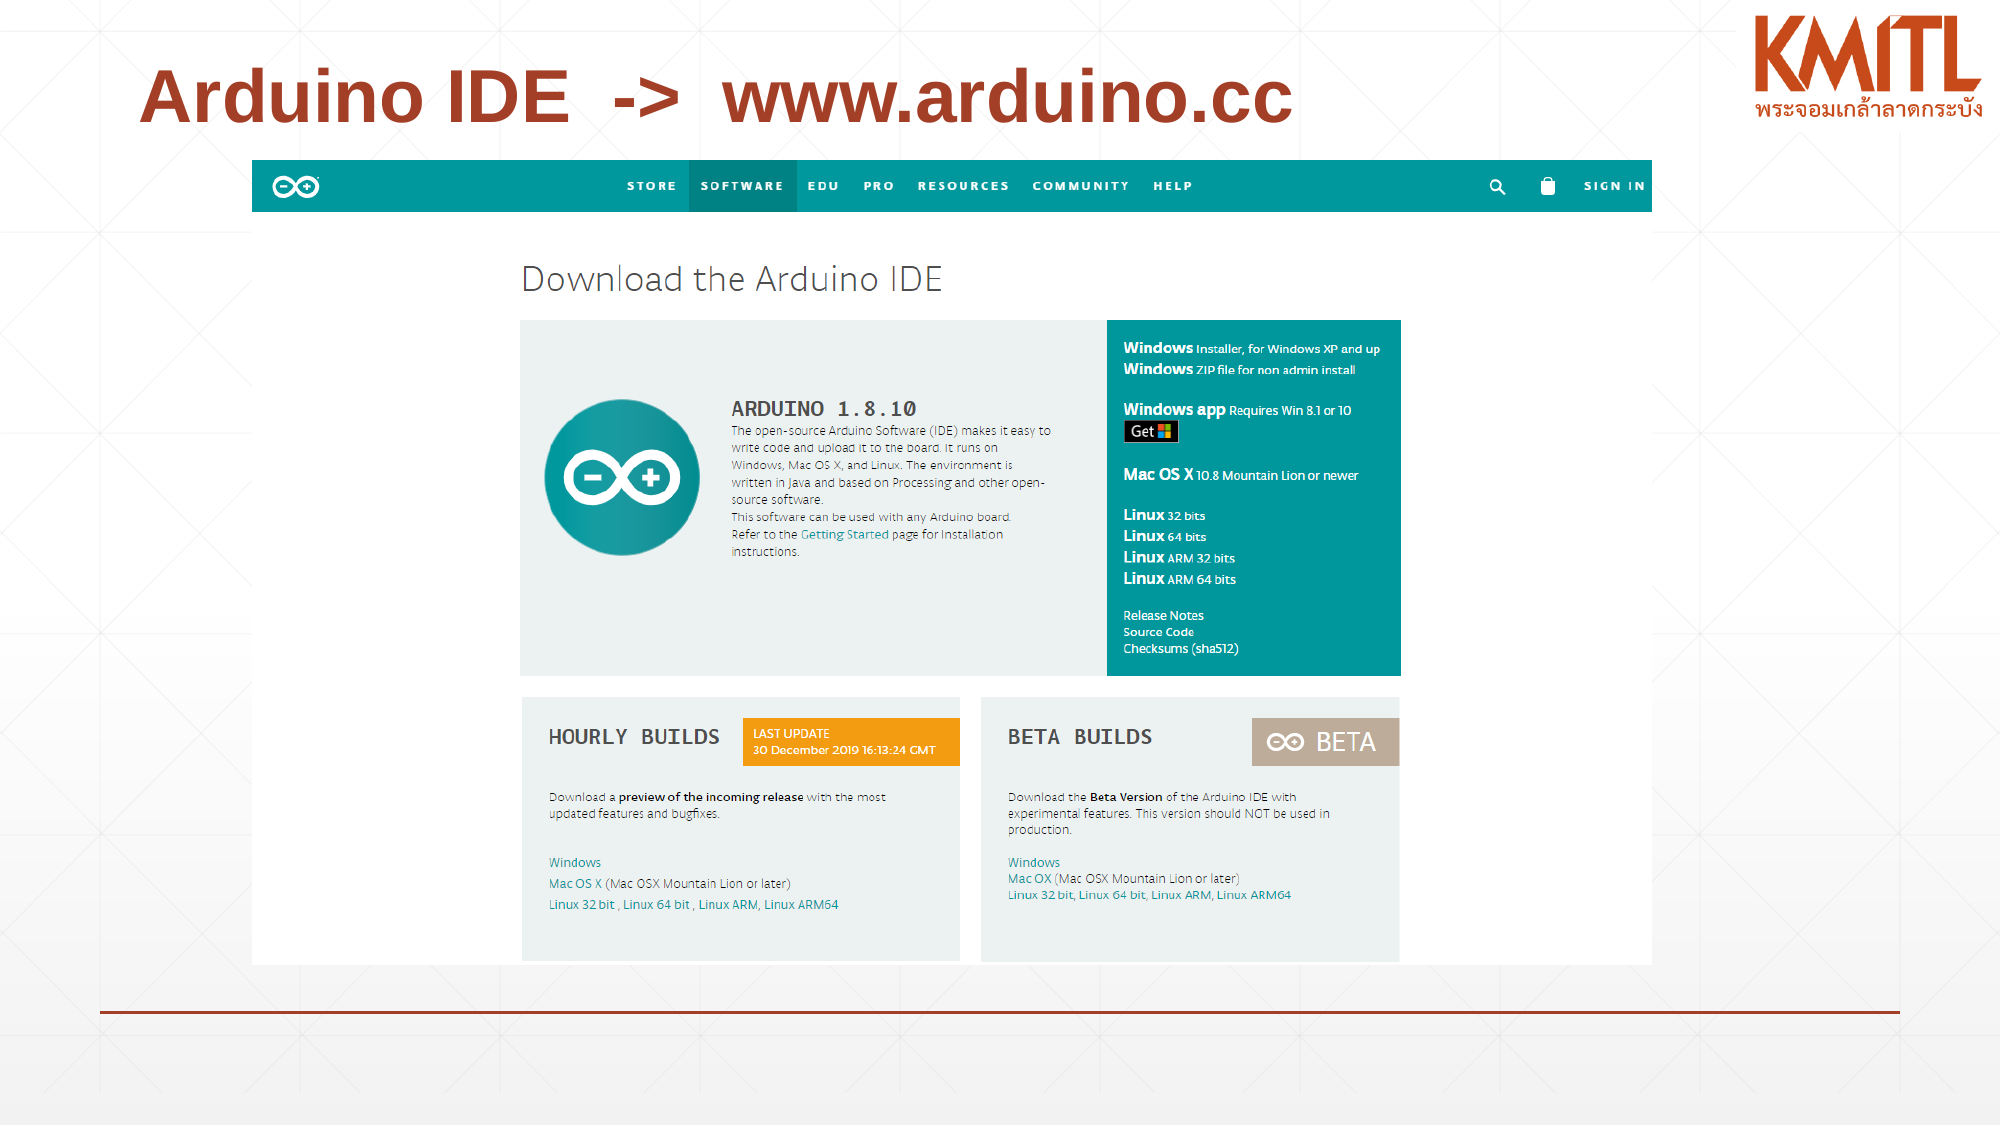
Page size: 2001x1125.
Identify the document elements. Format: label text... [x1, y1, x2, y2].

picture [1736, 0, 2000, 132]
title Arduino IDE -> www.arduino.cc [123, 17, 1699, 147]
picture [252, 160, 1652, 965]
